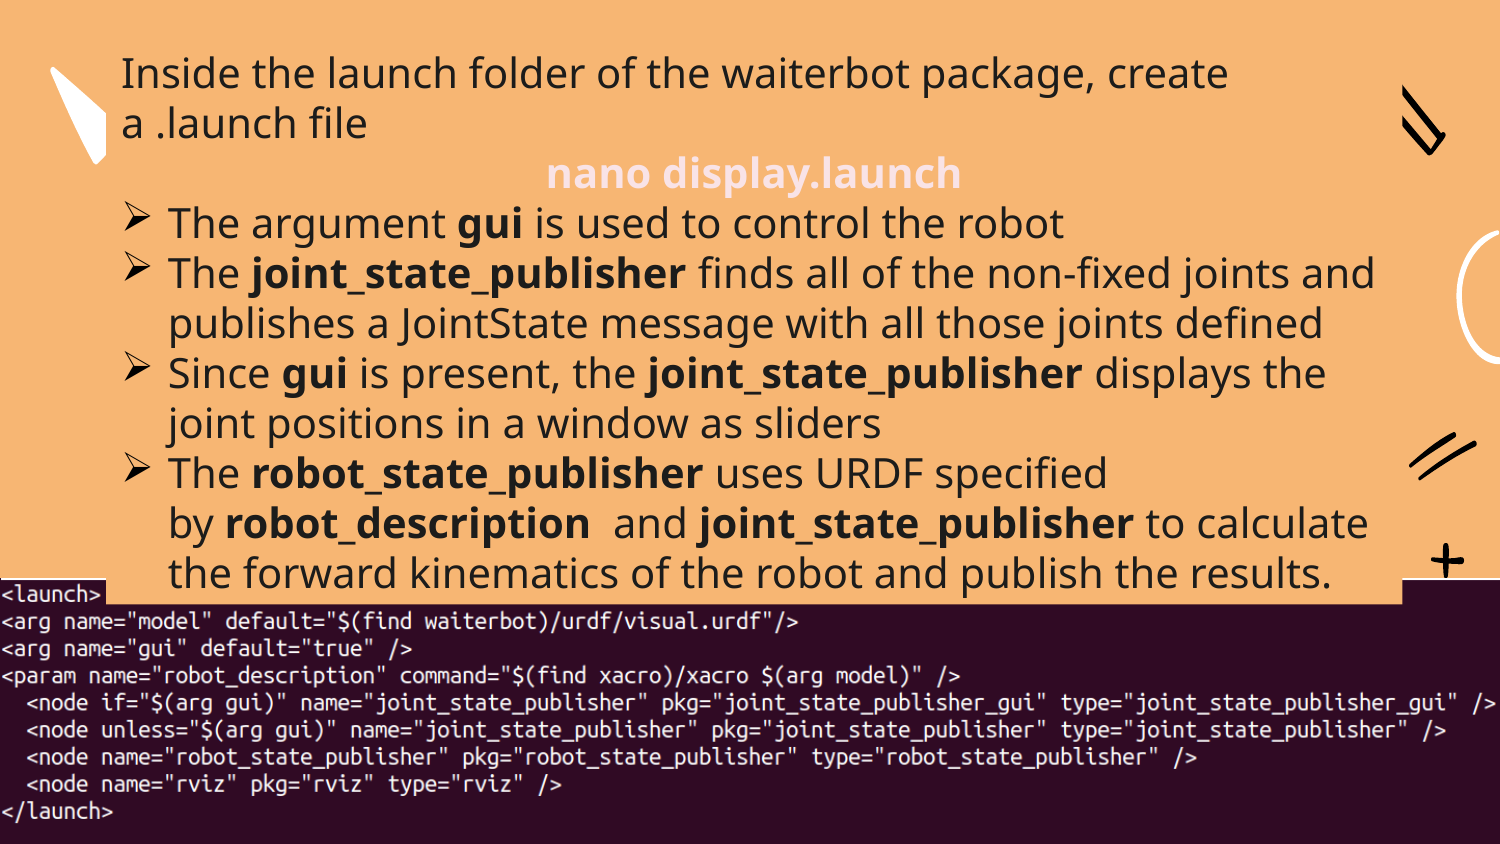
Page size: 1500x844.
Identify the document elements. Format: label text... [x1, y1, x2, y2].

picture [0, 578, 1500, 844]
text_box Inside the launch folder of the waiterbot package, create a .launch file nano display.launch The argument gui is used to control the robot The joint_state_publisher finds all of the non-fixed joints and publishes a JointState message with all those joints defined Since gui is present, the joint_state_publisher displays the joint positions in a window as sliders The robot_state_publisher uses URDF specified by robot_description and joint_state_publisher to calculate the forward kinematics of the robot and publish the results. [106, 39, 1403, 577]
